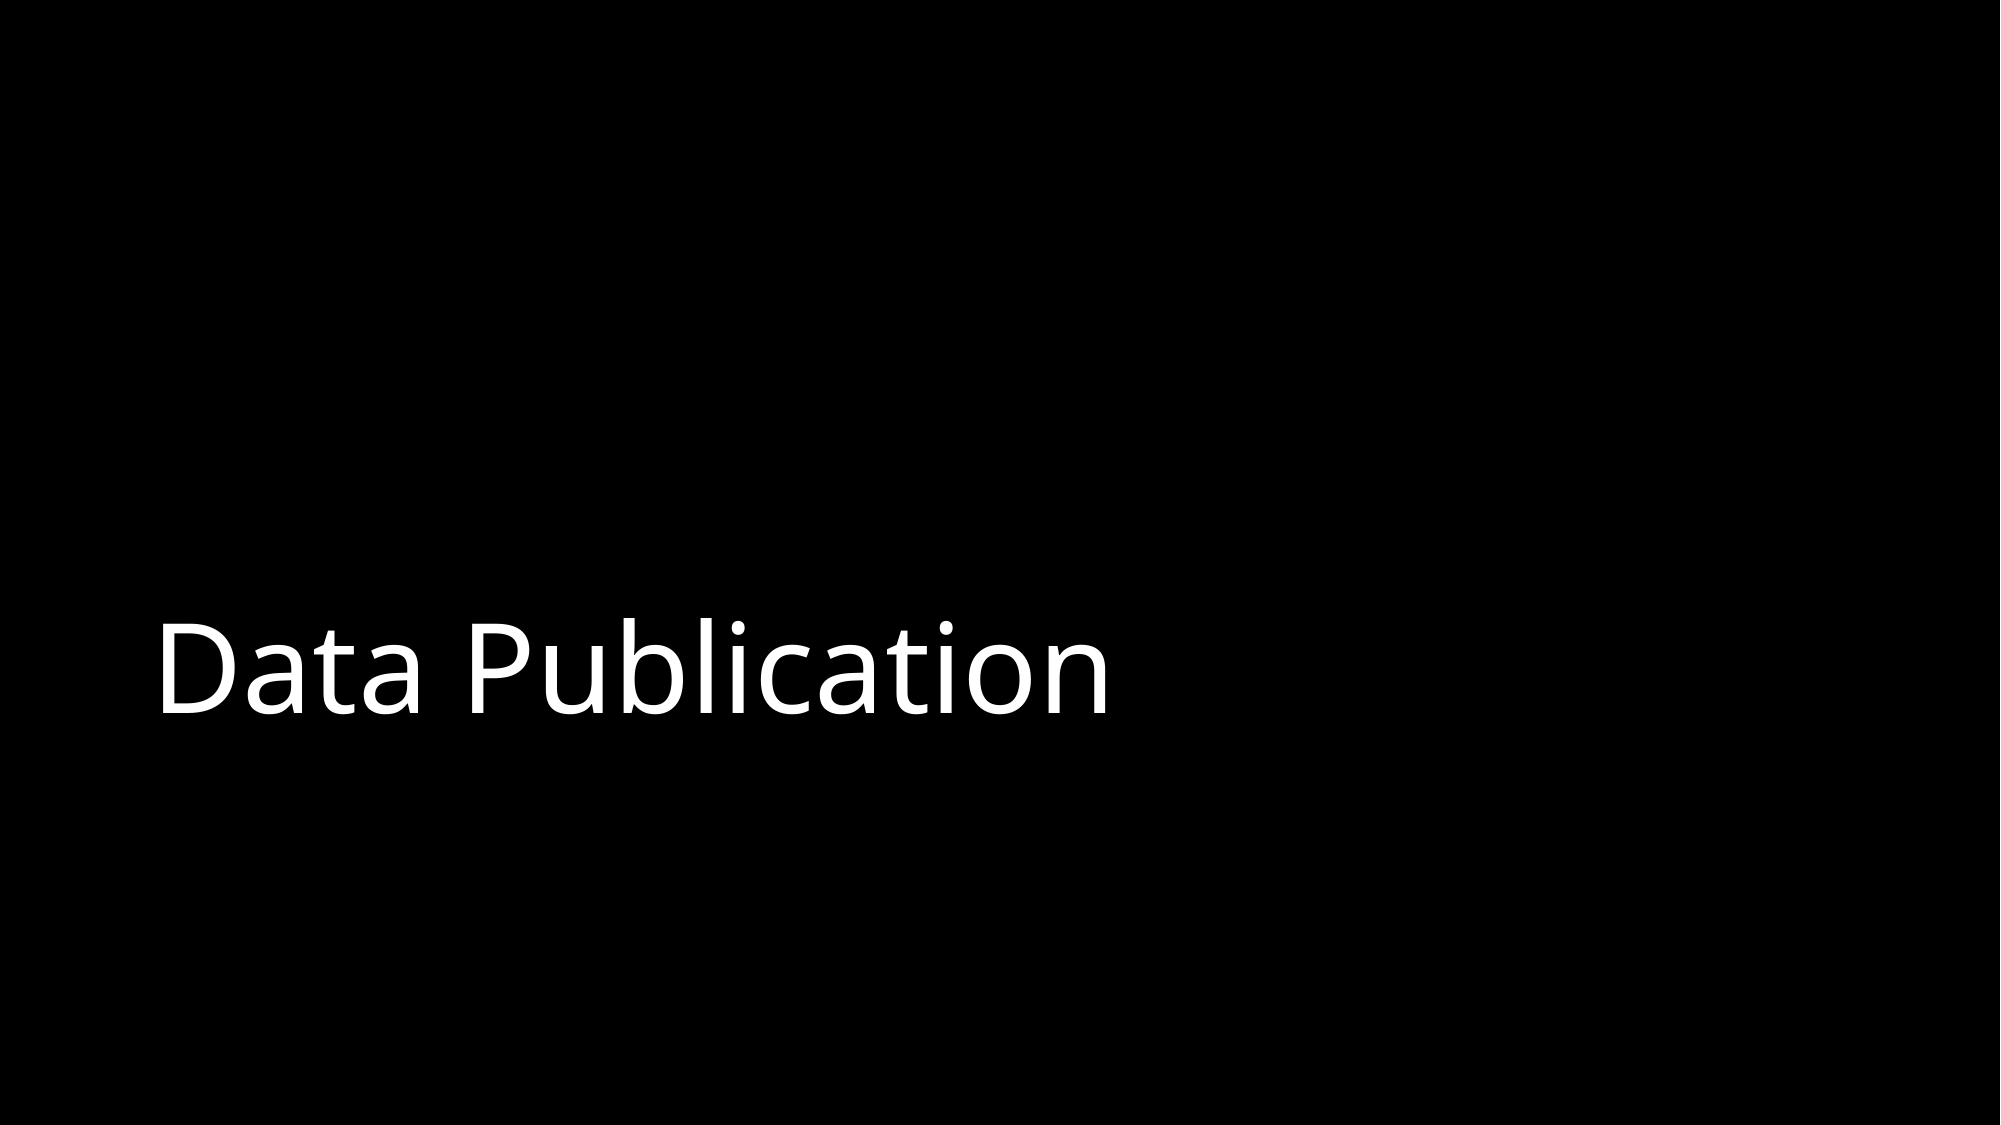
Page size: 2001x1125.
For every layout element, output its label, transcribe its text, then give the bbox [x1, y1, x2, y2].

title Data Publication [136, 280, 1862, 749]
